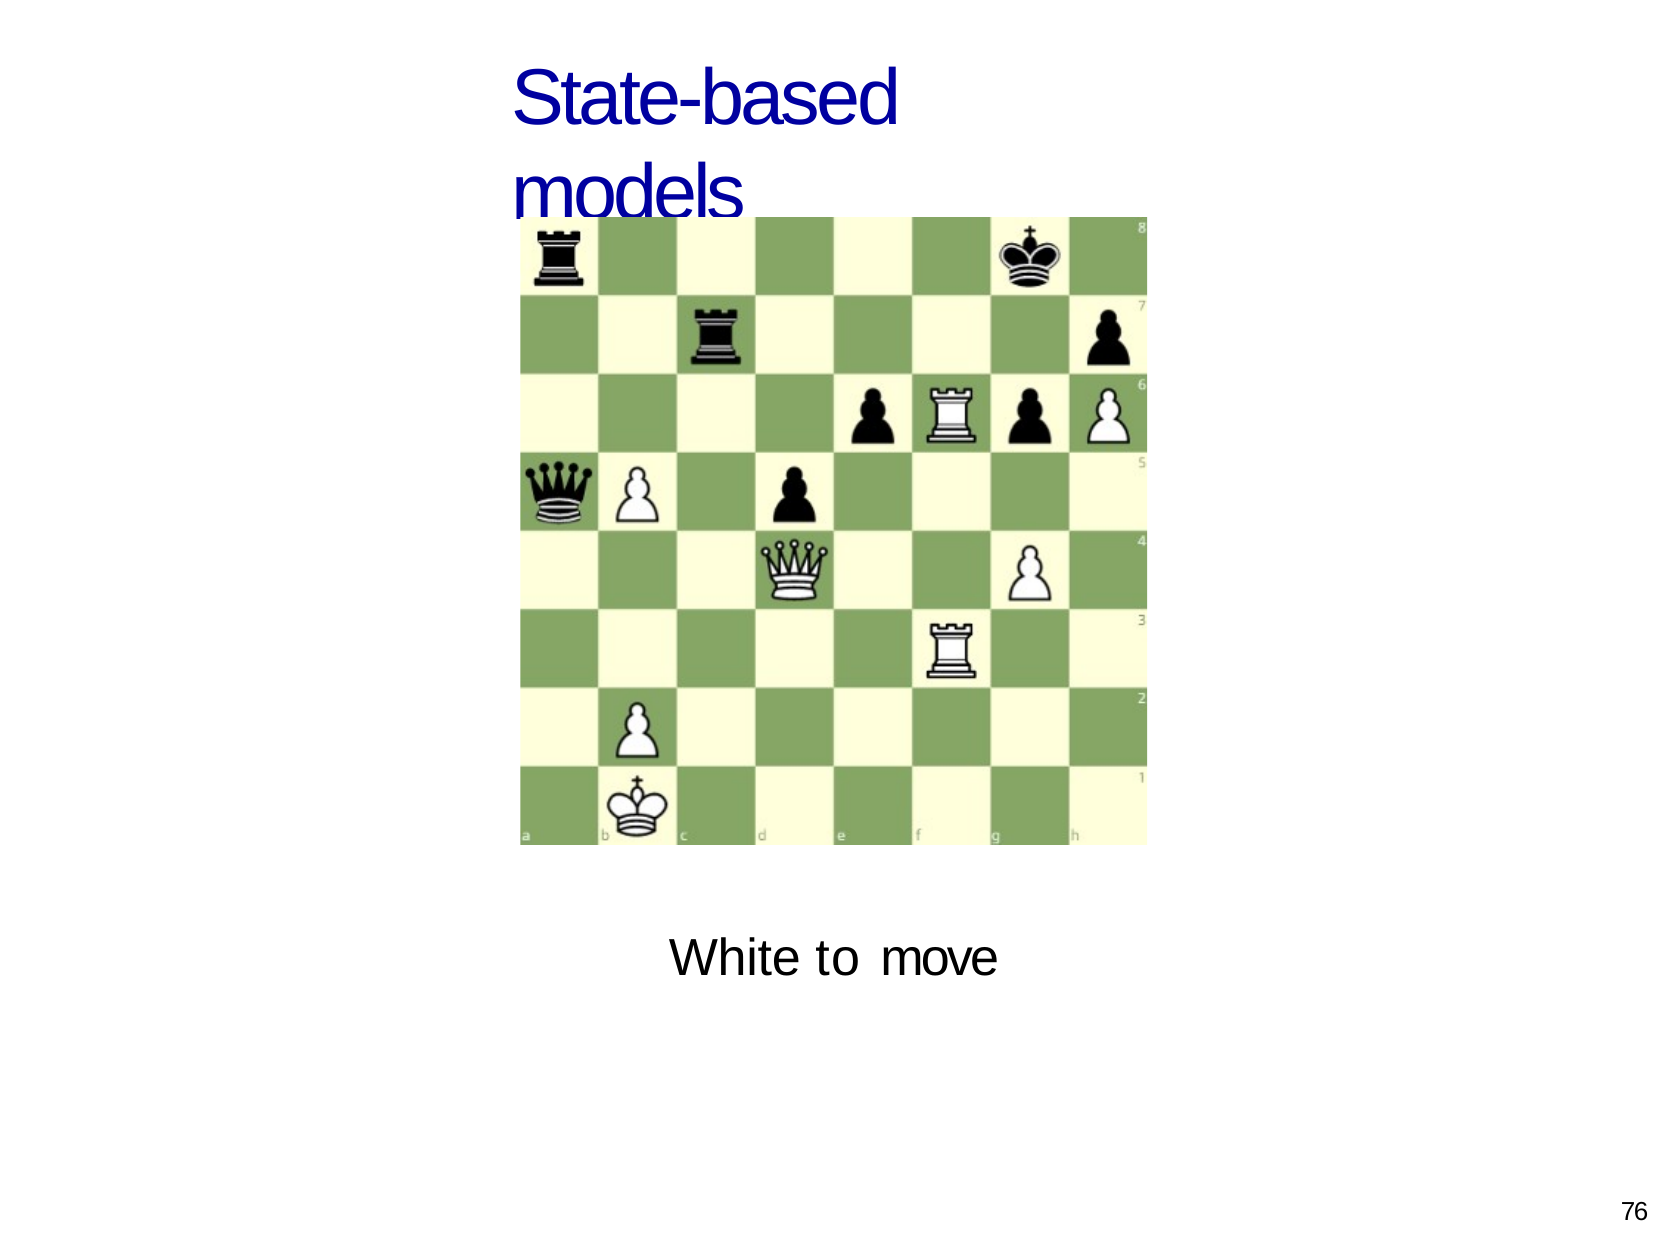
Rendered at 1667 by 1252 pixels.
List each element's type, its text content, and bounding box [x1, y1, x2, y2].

text_box White to move [666, 920, 1001, 987]
text_box [520, 217, 1148, 845]
slide_number 76 [1601, 1197, 1654, 1251]
title State-based models [509, 42, 1159, 254]
